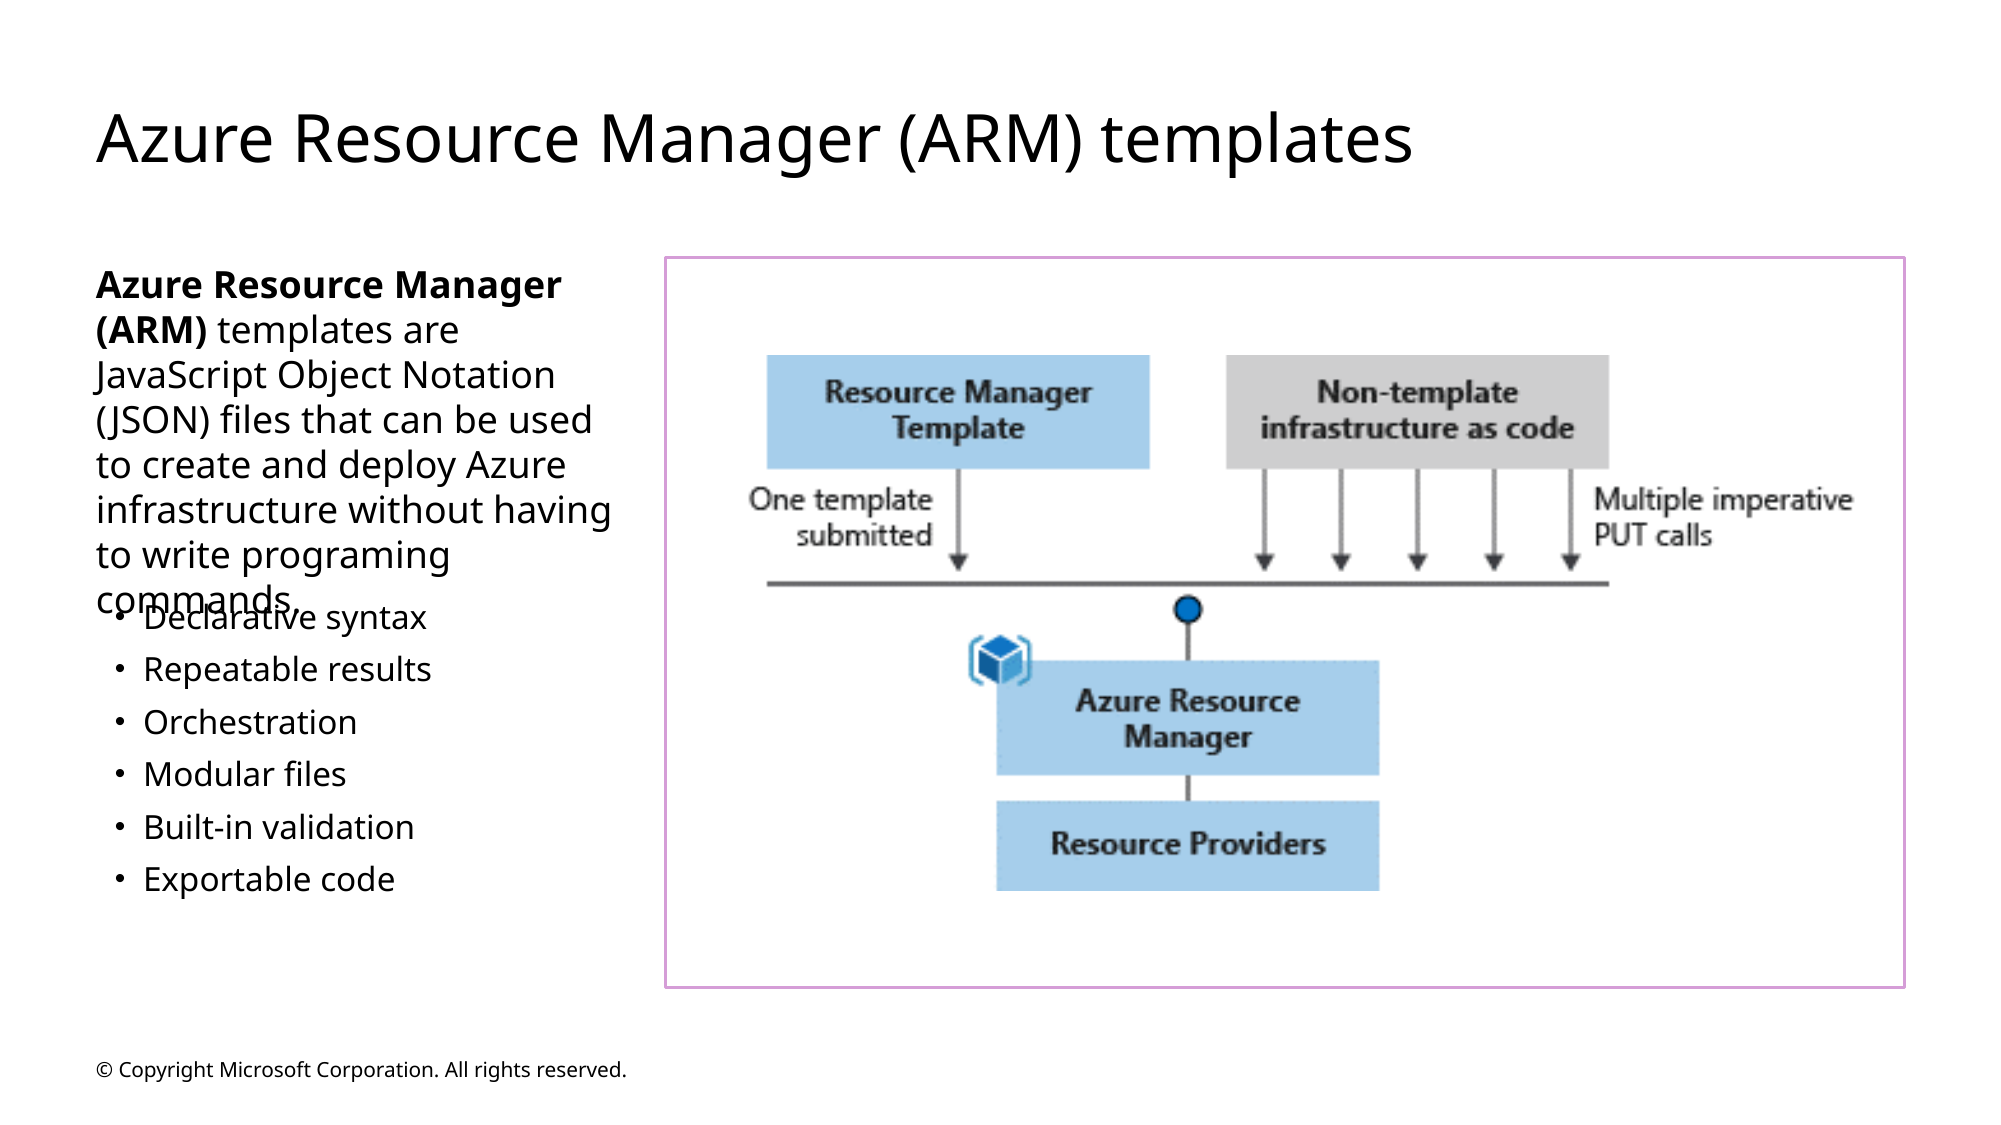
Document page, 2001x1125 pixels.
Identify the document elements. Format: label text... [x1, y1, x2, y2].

footer © Copyright Microsoft Corporation. All rights reserved. [95, 1052, 777, 1085]
list Declarative syntax Repeatable results Orchestration Modular files Built-in validation Exportable code [96, 596, 617, 909]
list Azure Resource Manager (ARM) templates are JavaScript Object Notation (JSON) files that can be used to create and deploy Azure infrastructure without having to write programing commands. [95, 261, 632, 580]
title Azure Resource Manager (ARM) templates [96, 96, 1909, 177]
picture [666, 259, 1904, 987]
